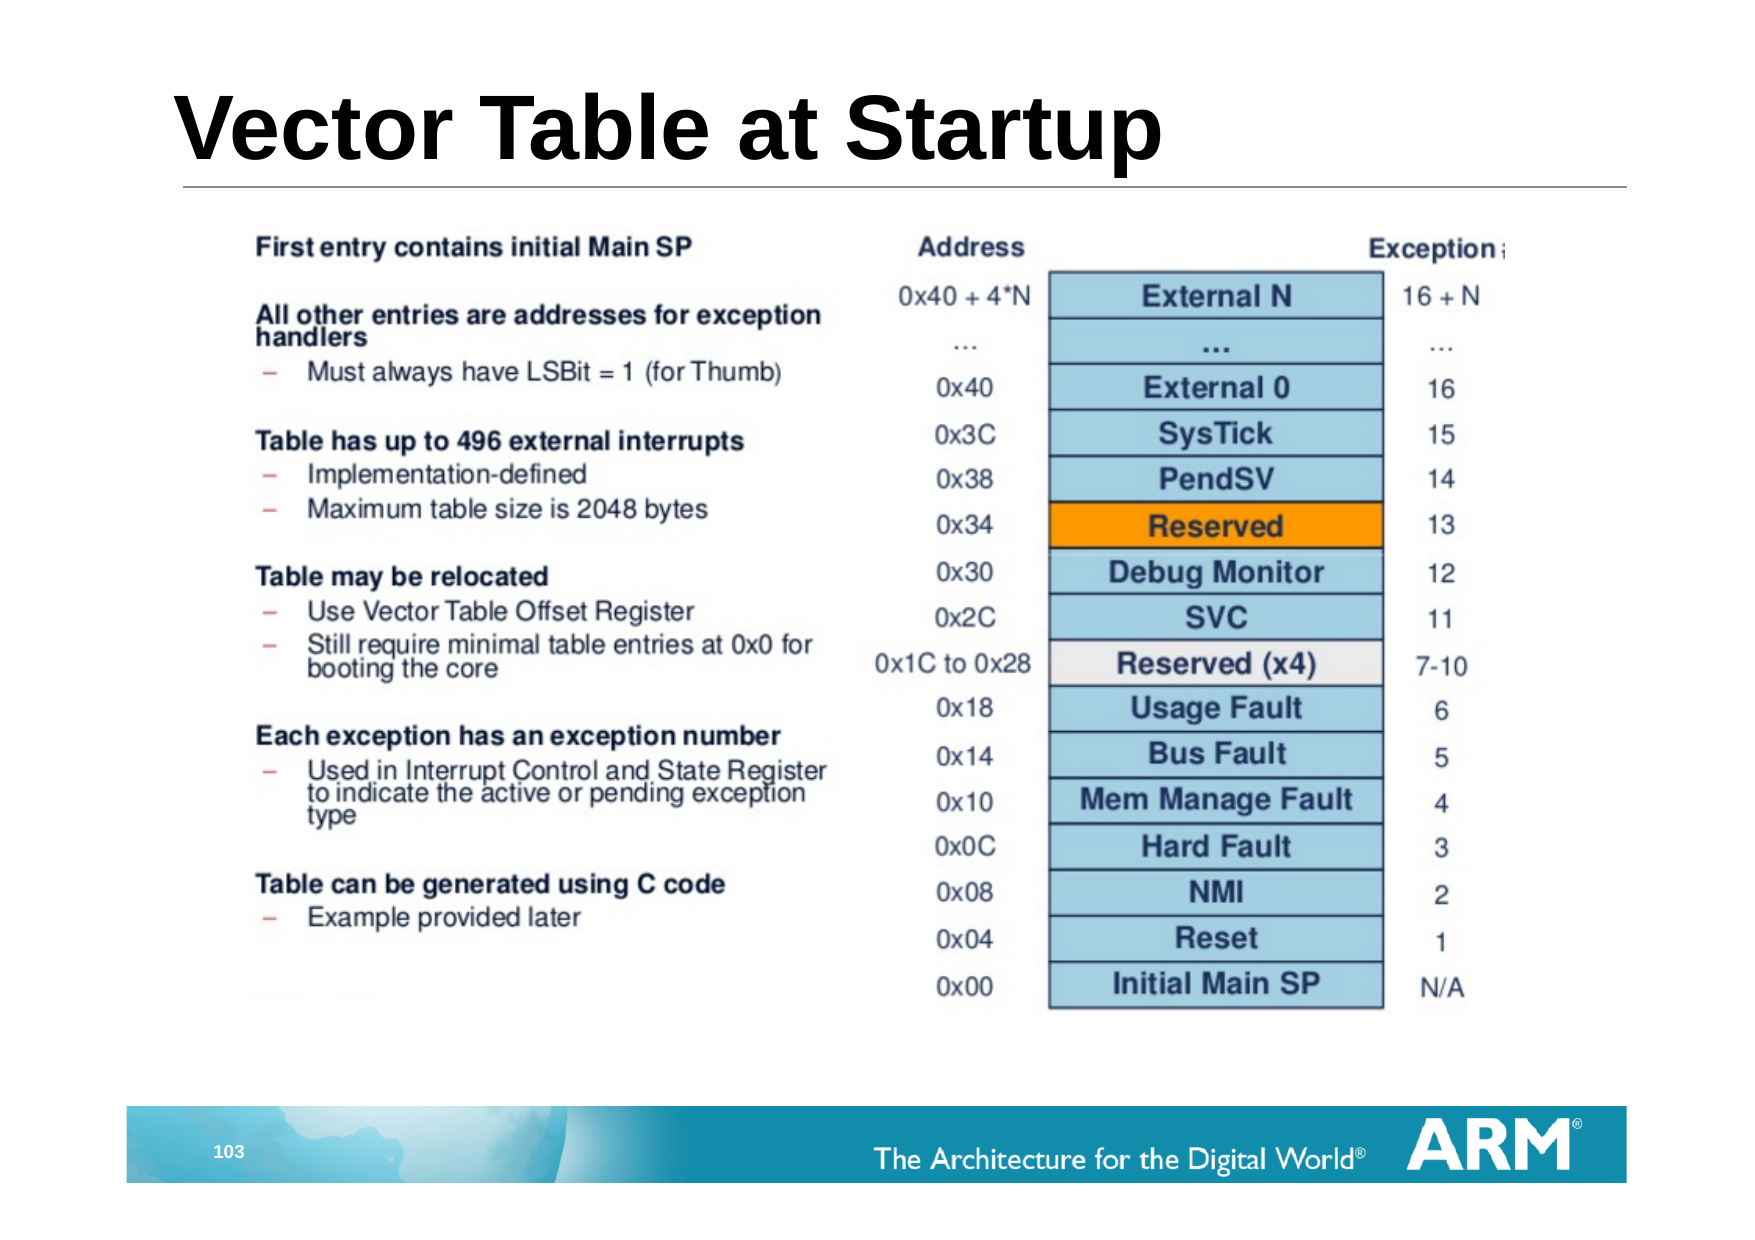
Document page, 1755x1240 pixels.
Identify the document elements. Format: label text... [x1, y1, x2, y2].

slide_number 103 [198, 1139, 287, 1187]
title Vector Table at Startup [173, 80, 1581, 172]
picture [126, 1106, 1627, 1183]
picture [249, 225, 1505, 1014]
